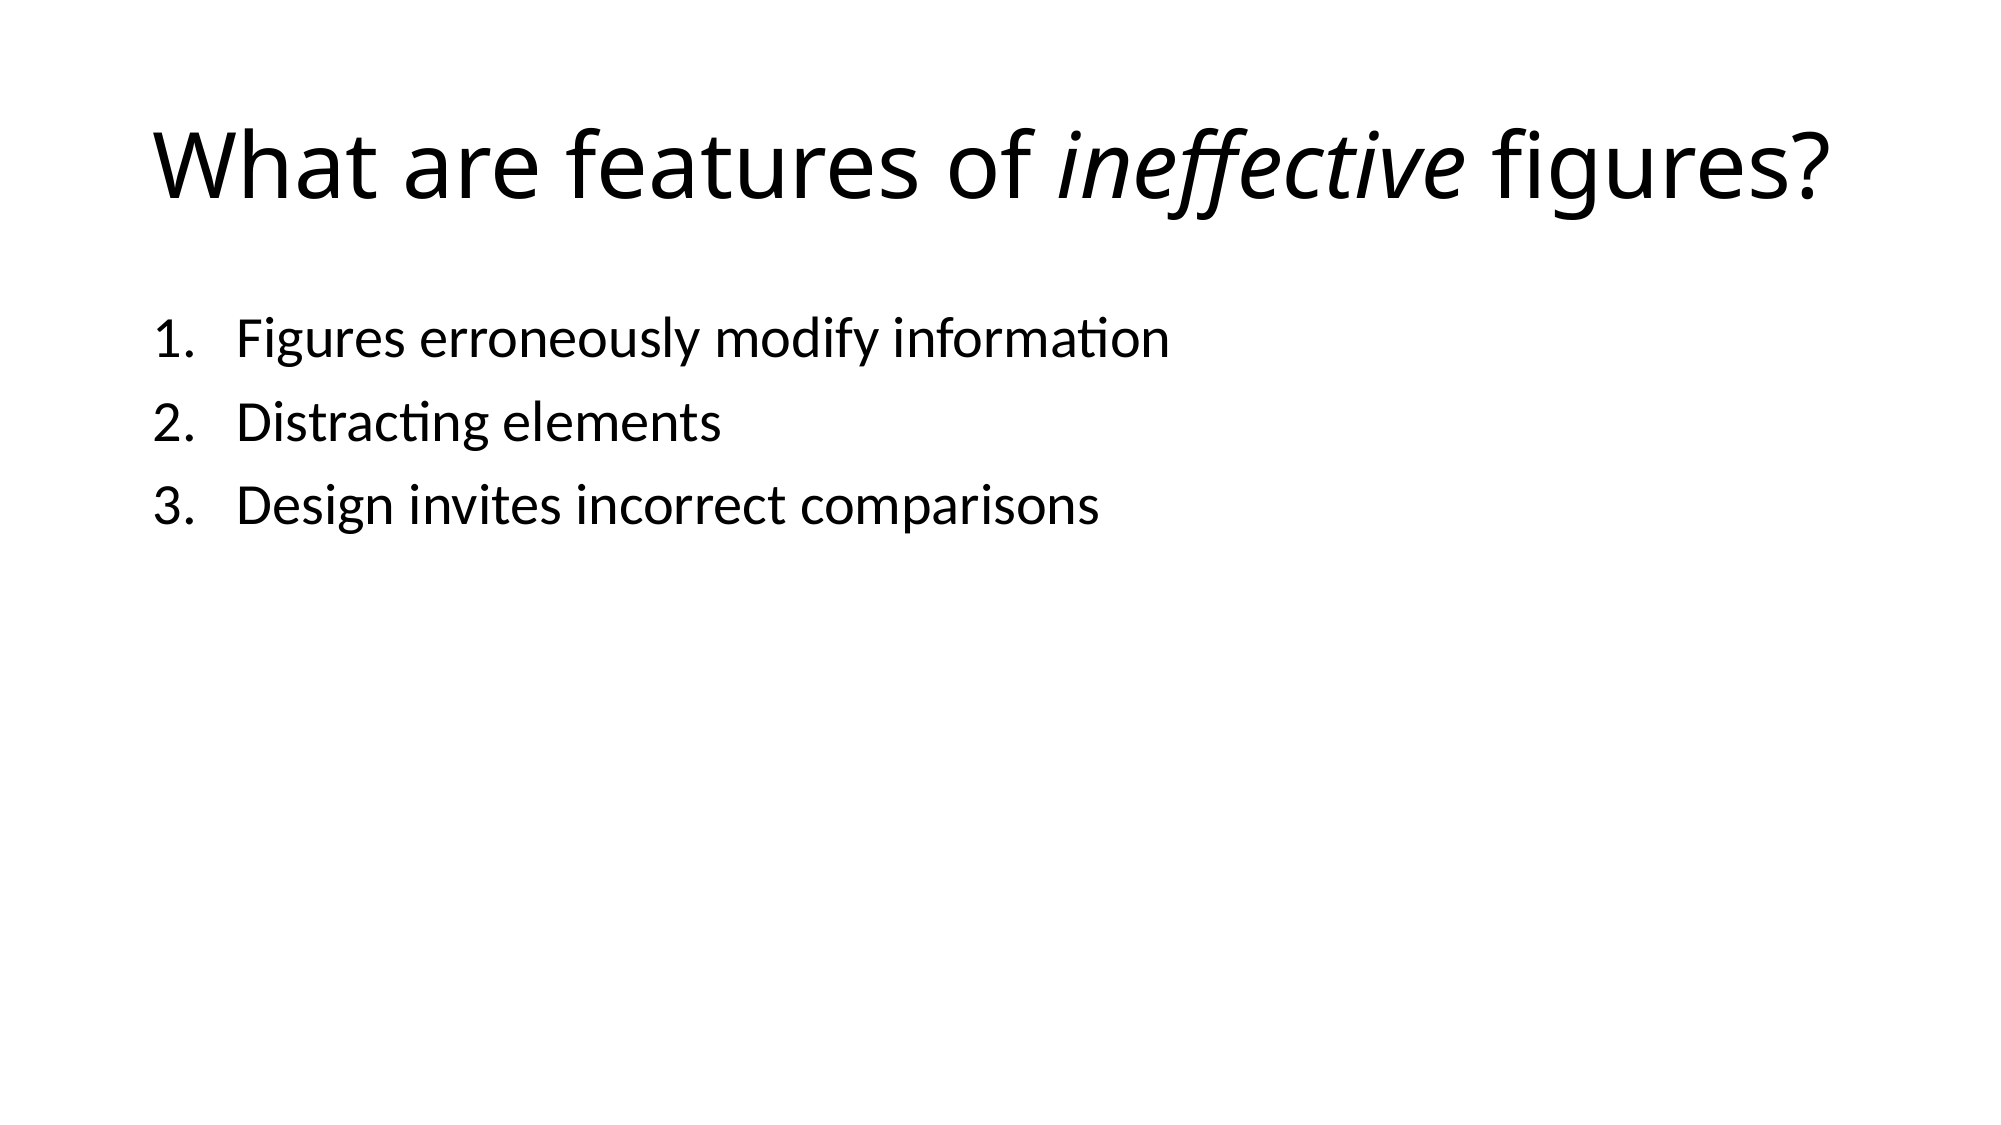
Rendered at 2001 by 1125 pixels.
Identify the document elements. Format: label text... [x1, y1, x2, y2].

title What are features of ineffective figures? [137, 59, 1863, 278]
list Figures erroneously modify information Distracting elements Design invites incorrect comparisons [137, 299, 1863, 1014]
